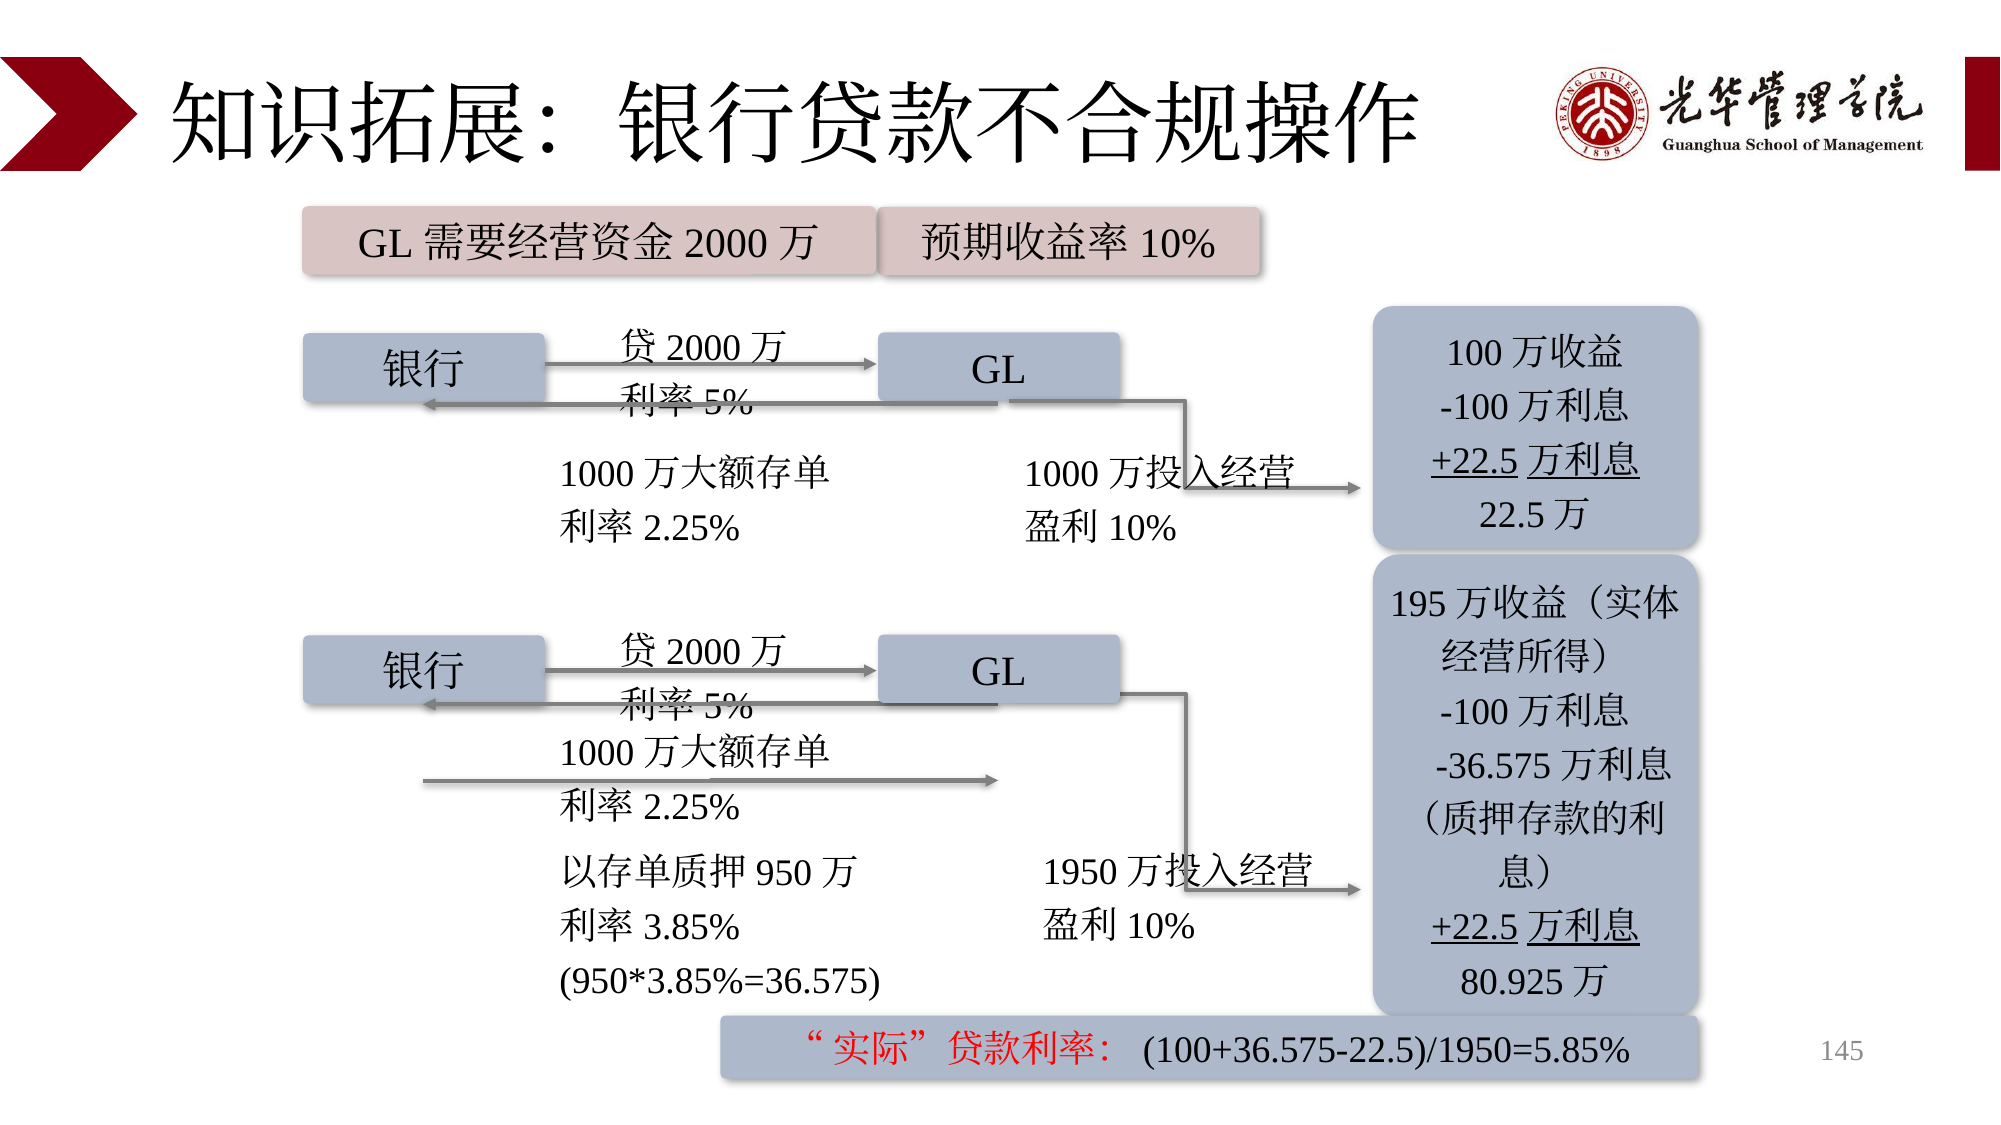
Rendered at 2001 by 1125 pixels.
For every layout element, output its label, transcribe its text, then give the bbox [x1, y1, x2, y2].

slide_number 145 [1704, 1018, 1880, 1079]
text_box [302, 205, 1698, 1079]
picture [1507, 27, 1965, 200]
title 知识拓展：银行贷款不合规操作 [154, 59, 1537, 195]
